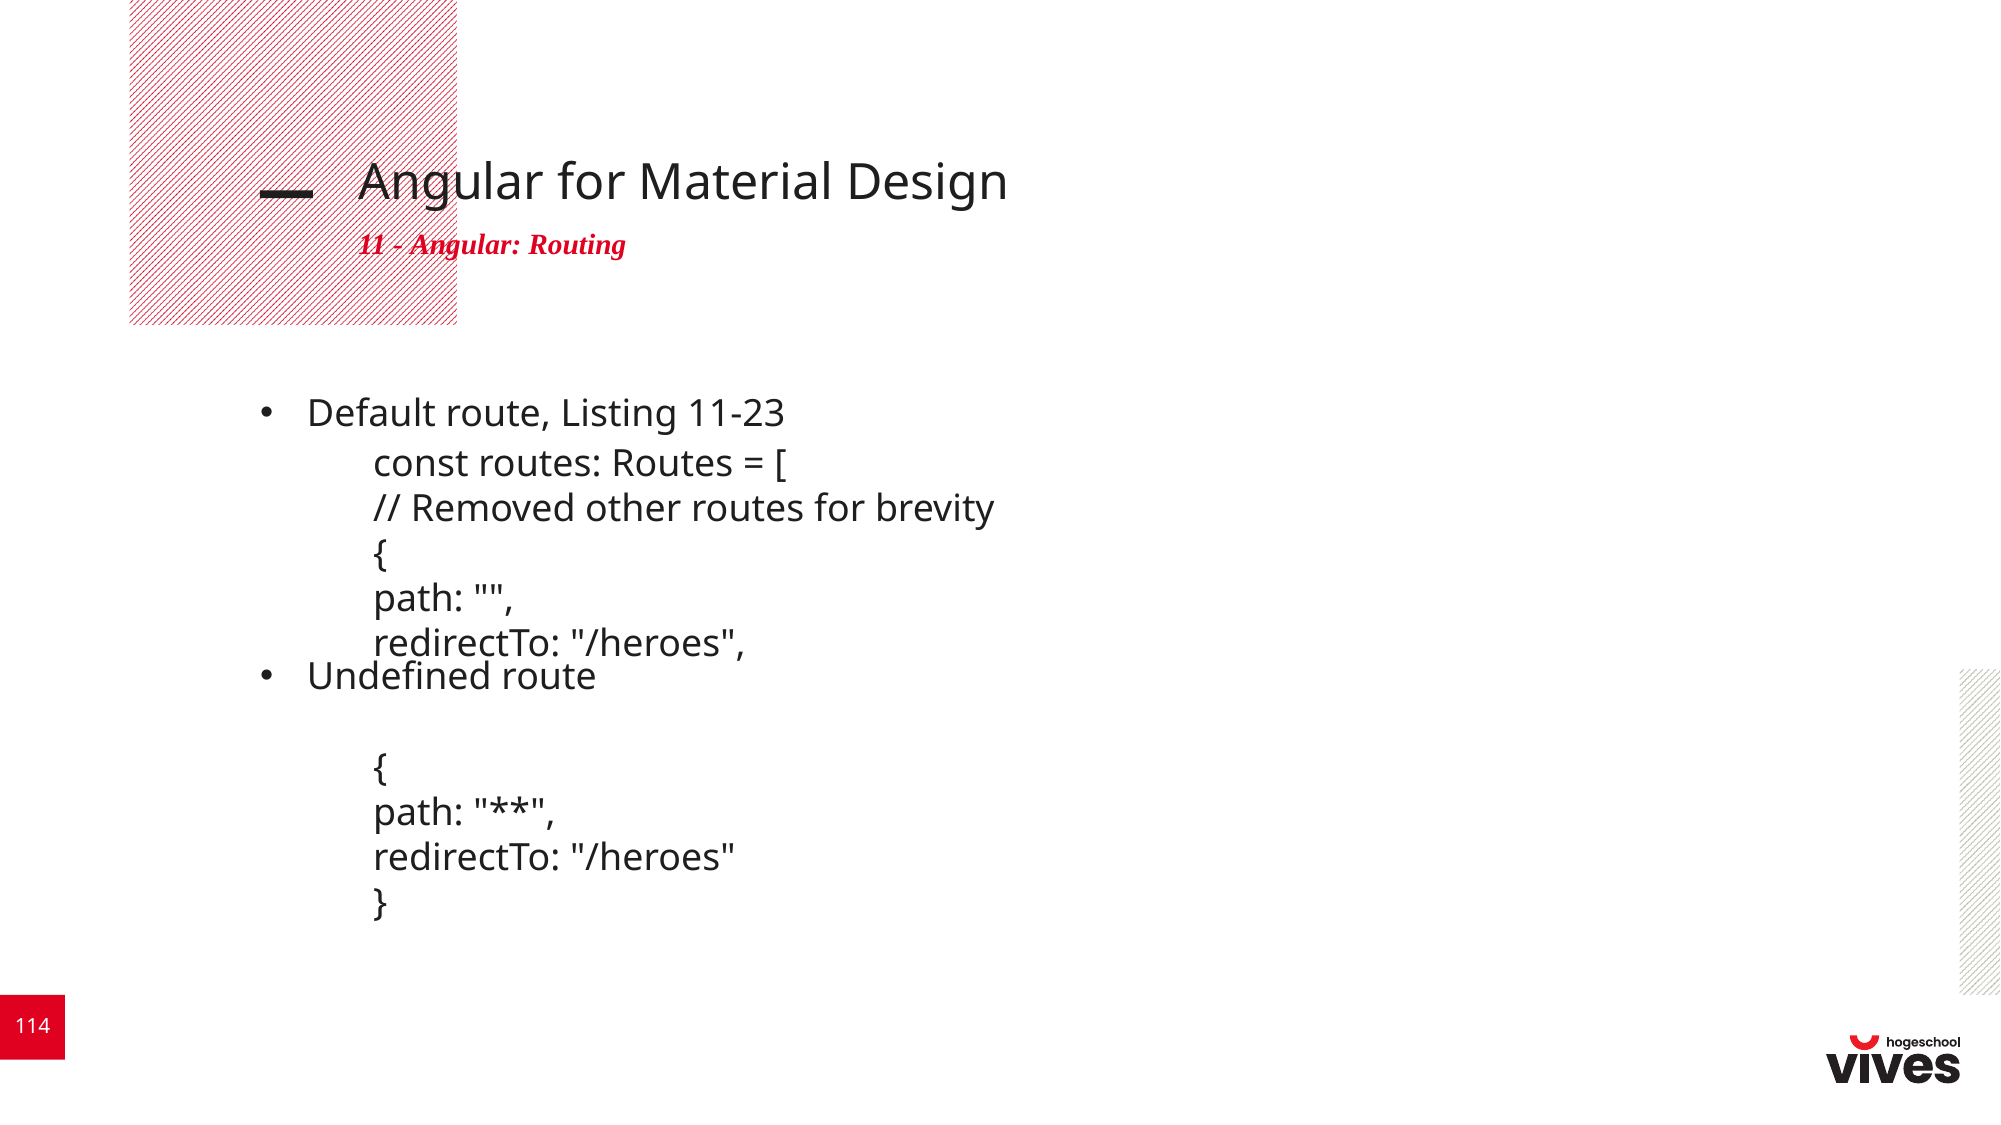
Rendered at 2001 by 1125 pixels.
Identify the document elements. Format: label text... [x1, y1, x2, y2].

picture [129, 0, 457, 325]
list Default route, Listing 11-23 Undefined route [259, 388, 1863, 995]
title Angular for Material Design [358, 138, 1863, 217]
text_box { path: "**", redirectTo: "/heroes" } [358, 736, 1359, 931]
picture [1959, 669, 2000, 995]
list 11 - Angular: Routing [358, 217, 1863, 268]
text_box const routes: Routes = [ // Removed other routes for brevity { path: "", redirectTo: "/heroes", [358, 431, 1359, 672]
